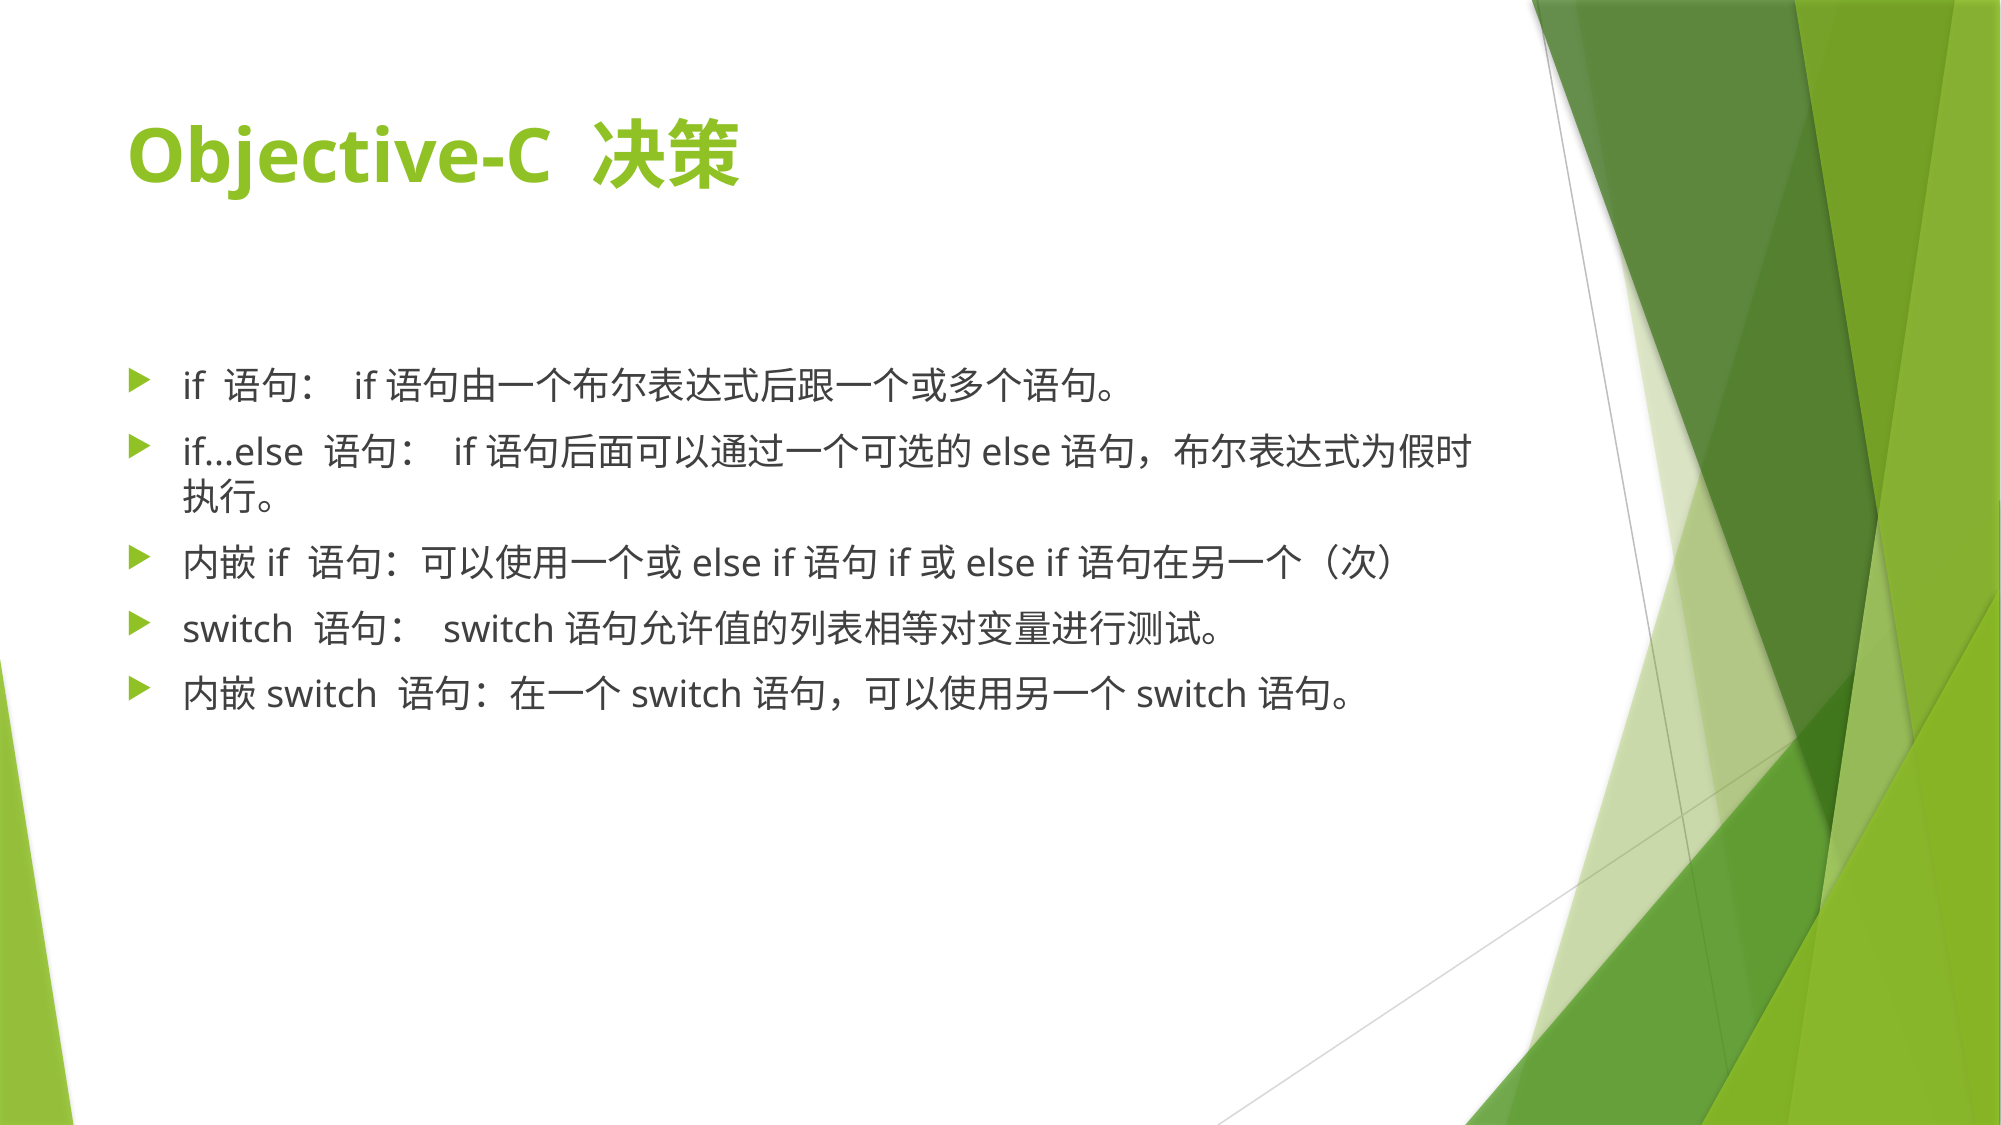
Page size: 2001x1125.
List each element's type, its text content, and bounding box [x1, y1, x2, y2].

title Objective-C 决策 [111, 99, 1522, 317]
list if 语句： if语句由一个布尔表达式后跟一个或多个语句。 if...else 语句： if语句后面可以通过一个可选的else语句，布尔表达式为假时执行。 内嵌if 语句：可以使用一个或else if语句if或else if语句在另一个（次） switch 语句： switch语句允许值的列表相等对变量进行测试。 内嵌switch 语句：在一个switch语句，可以使用另一个switch语句。 [111, 354, 1522, 992]
